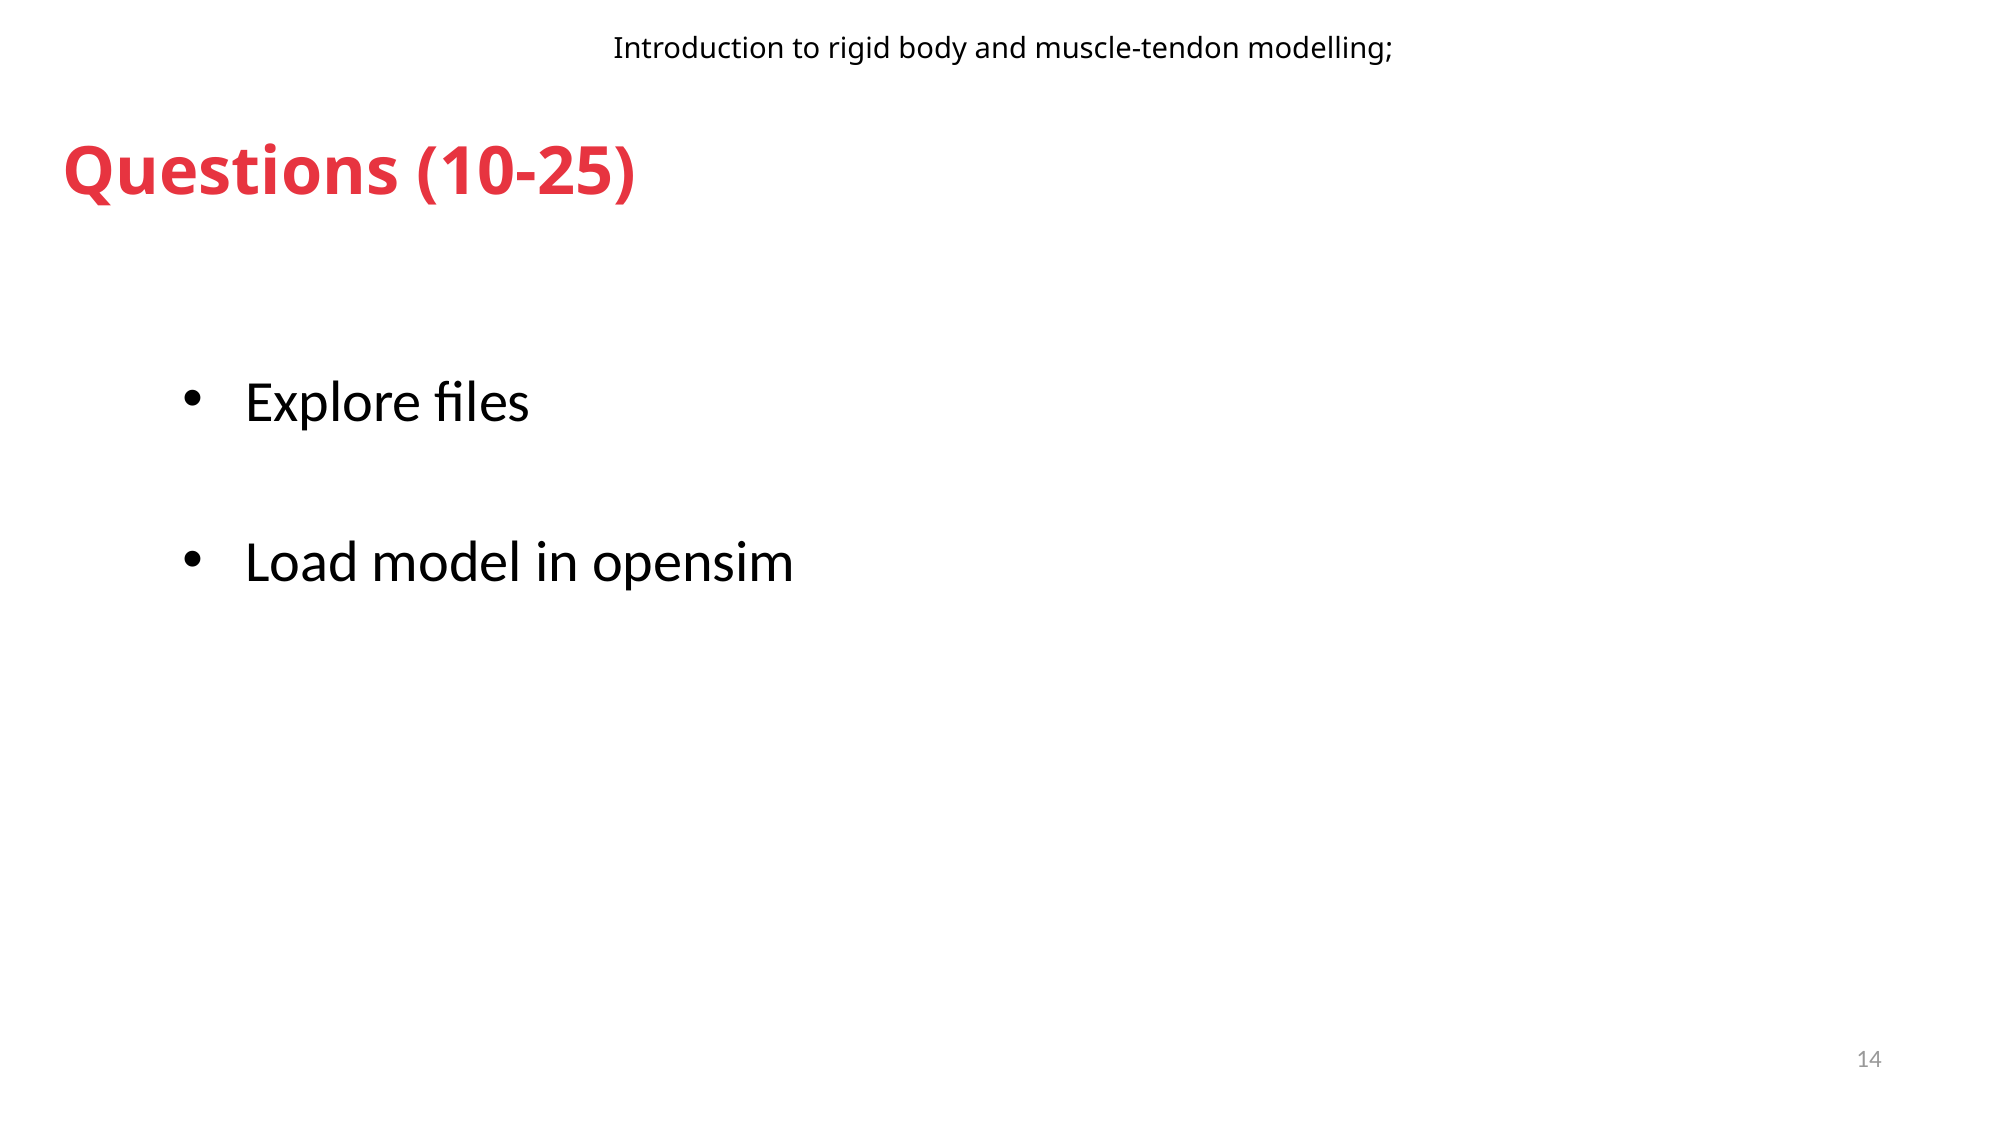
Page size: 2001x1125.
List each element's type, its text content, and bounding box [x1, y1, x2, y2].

list Explore files Load model in opensim [167, 285, 1029, 948]
title Questions (10-25) [47, 120, 765, 230]
text_box Introduction to rigid body and muscle-tendon modelling; [335, 22, 1665, 72]
slide_number 14 [1375, 1042, 1882, 1103]
